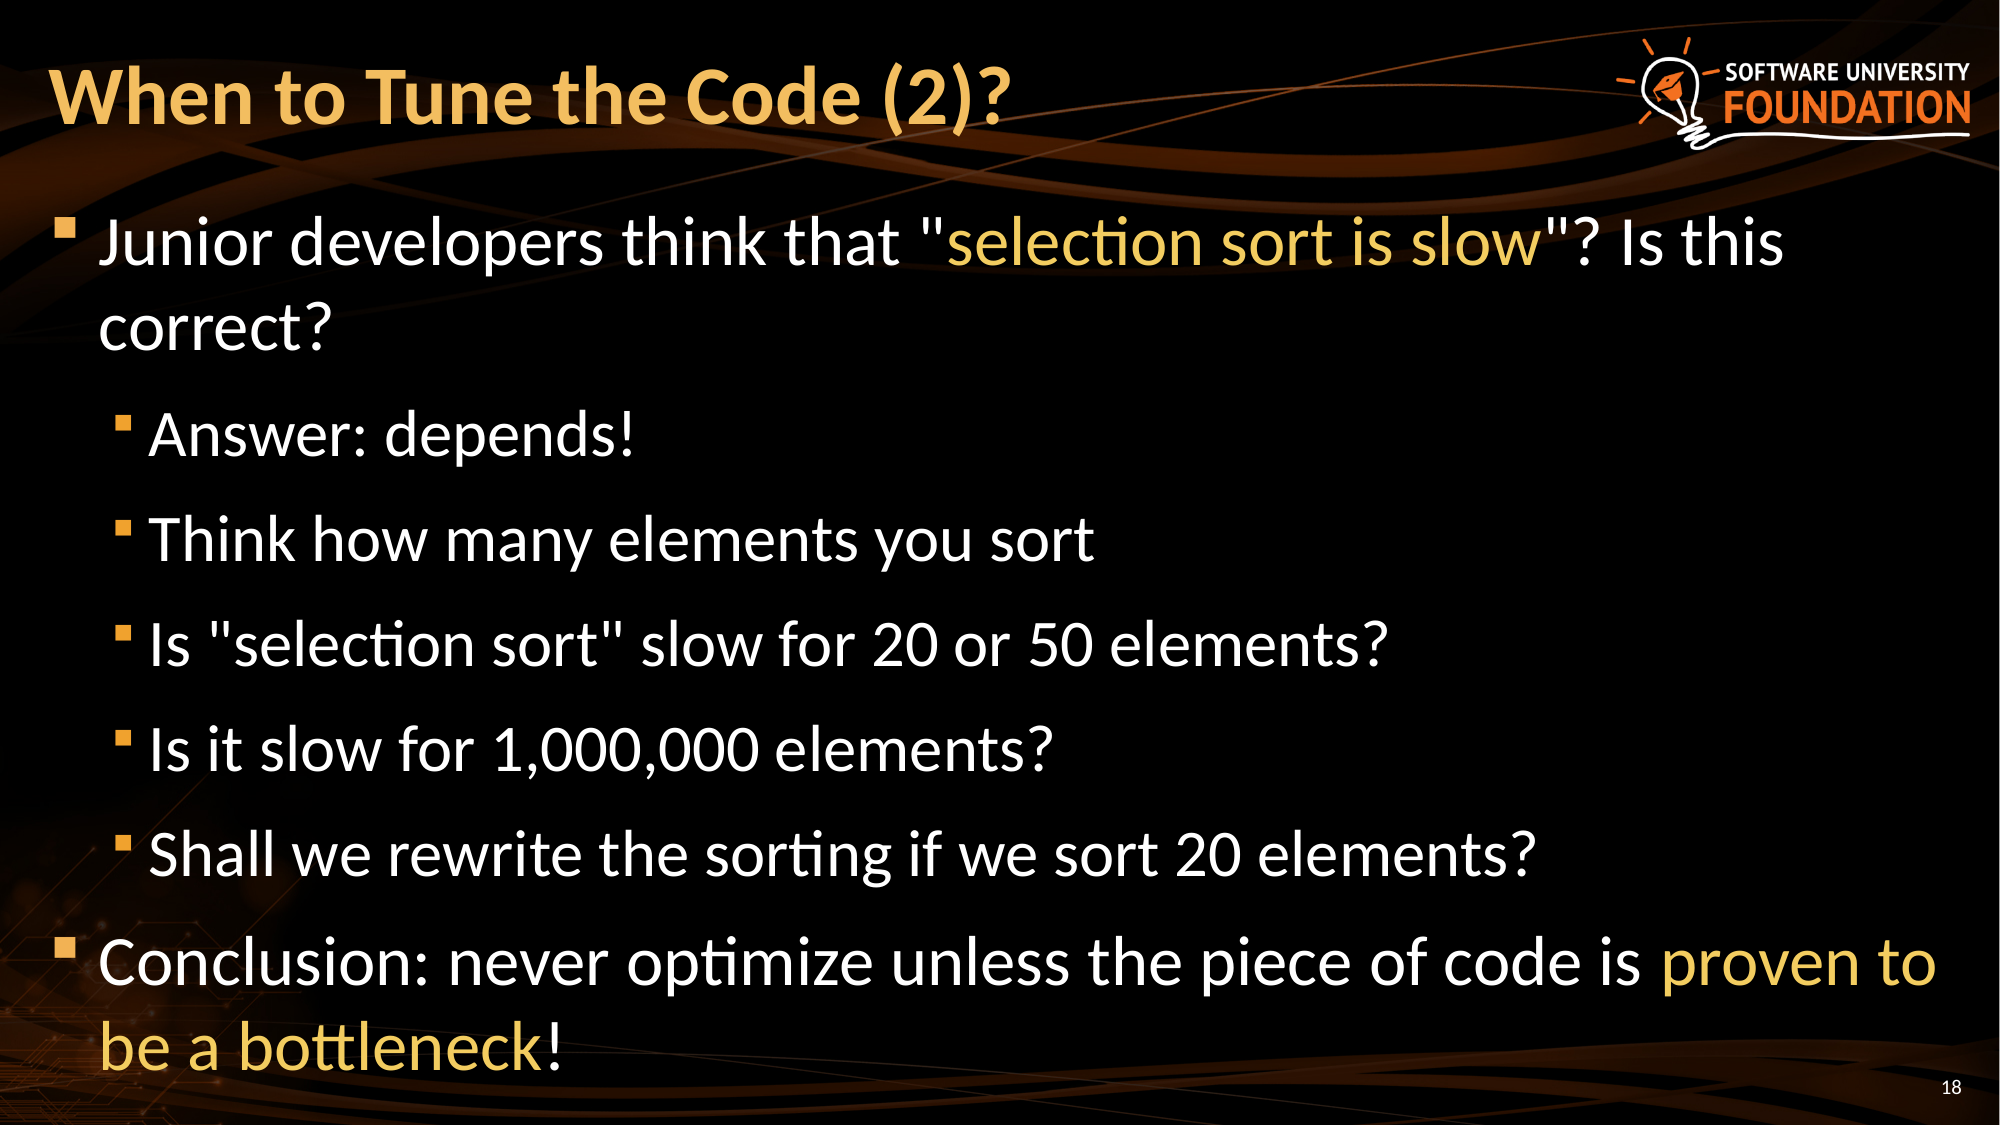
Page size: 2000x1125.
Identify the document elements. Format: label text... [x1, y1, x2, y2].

list Junior developers think that "selection sort is slow"? Is this correct? Answer: depends! Think how many elements you sort Is "selection sort" slow for 20 or 50 elements? Is it slow for 1,000,000 elements? Shall we rewrite the sorting if we sort 20 elements? Conclusion: never optimize unless the piece of code is proven to be a bottleneck! [31, 188, 1968, 1103]
picture [0, 0, 2000, 1125]
title When to Tune the Code (2)? [30, 6, 1602, 189]
